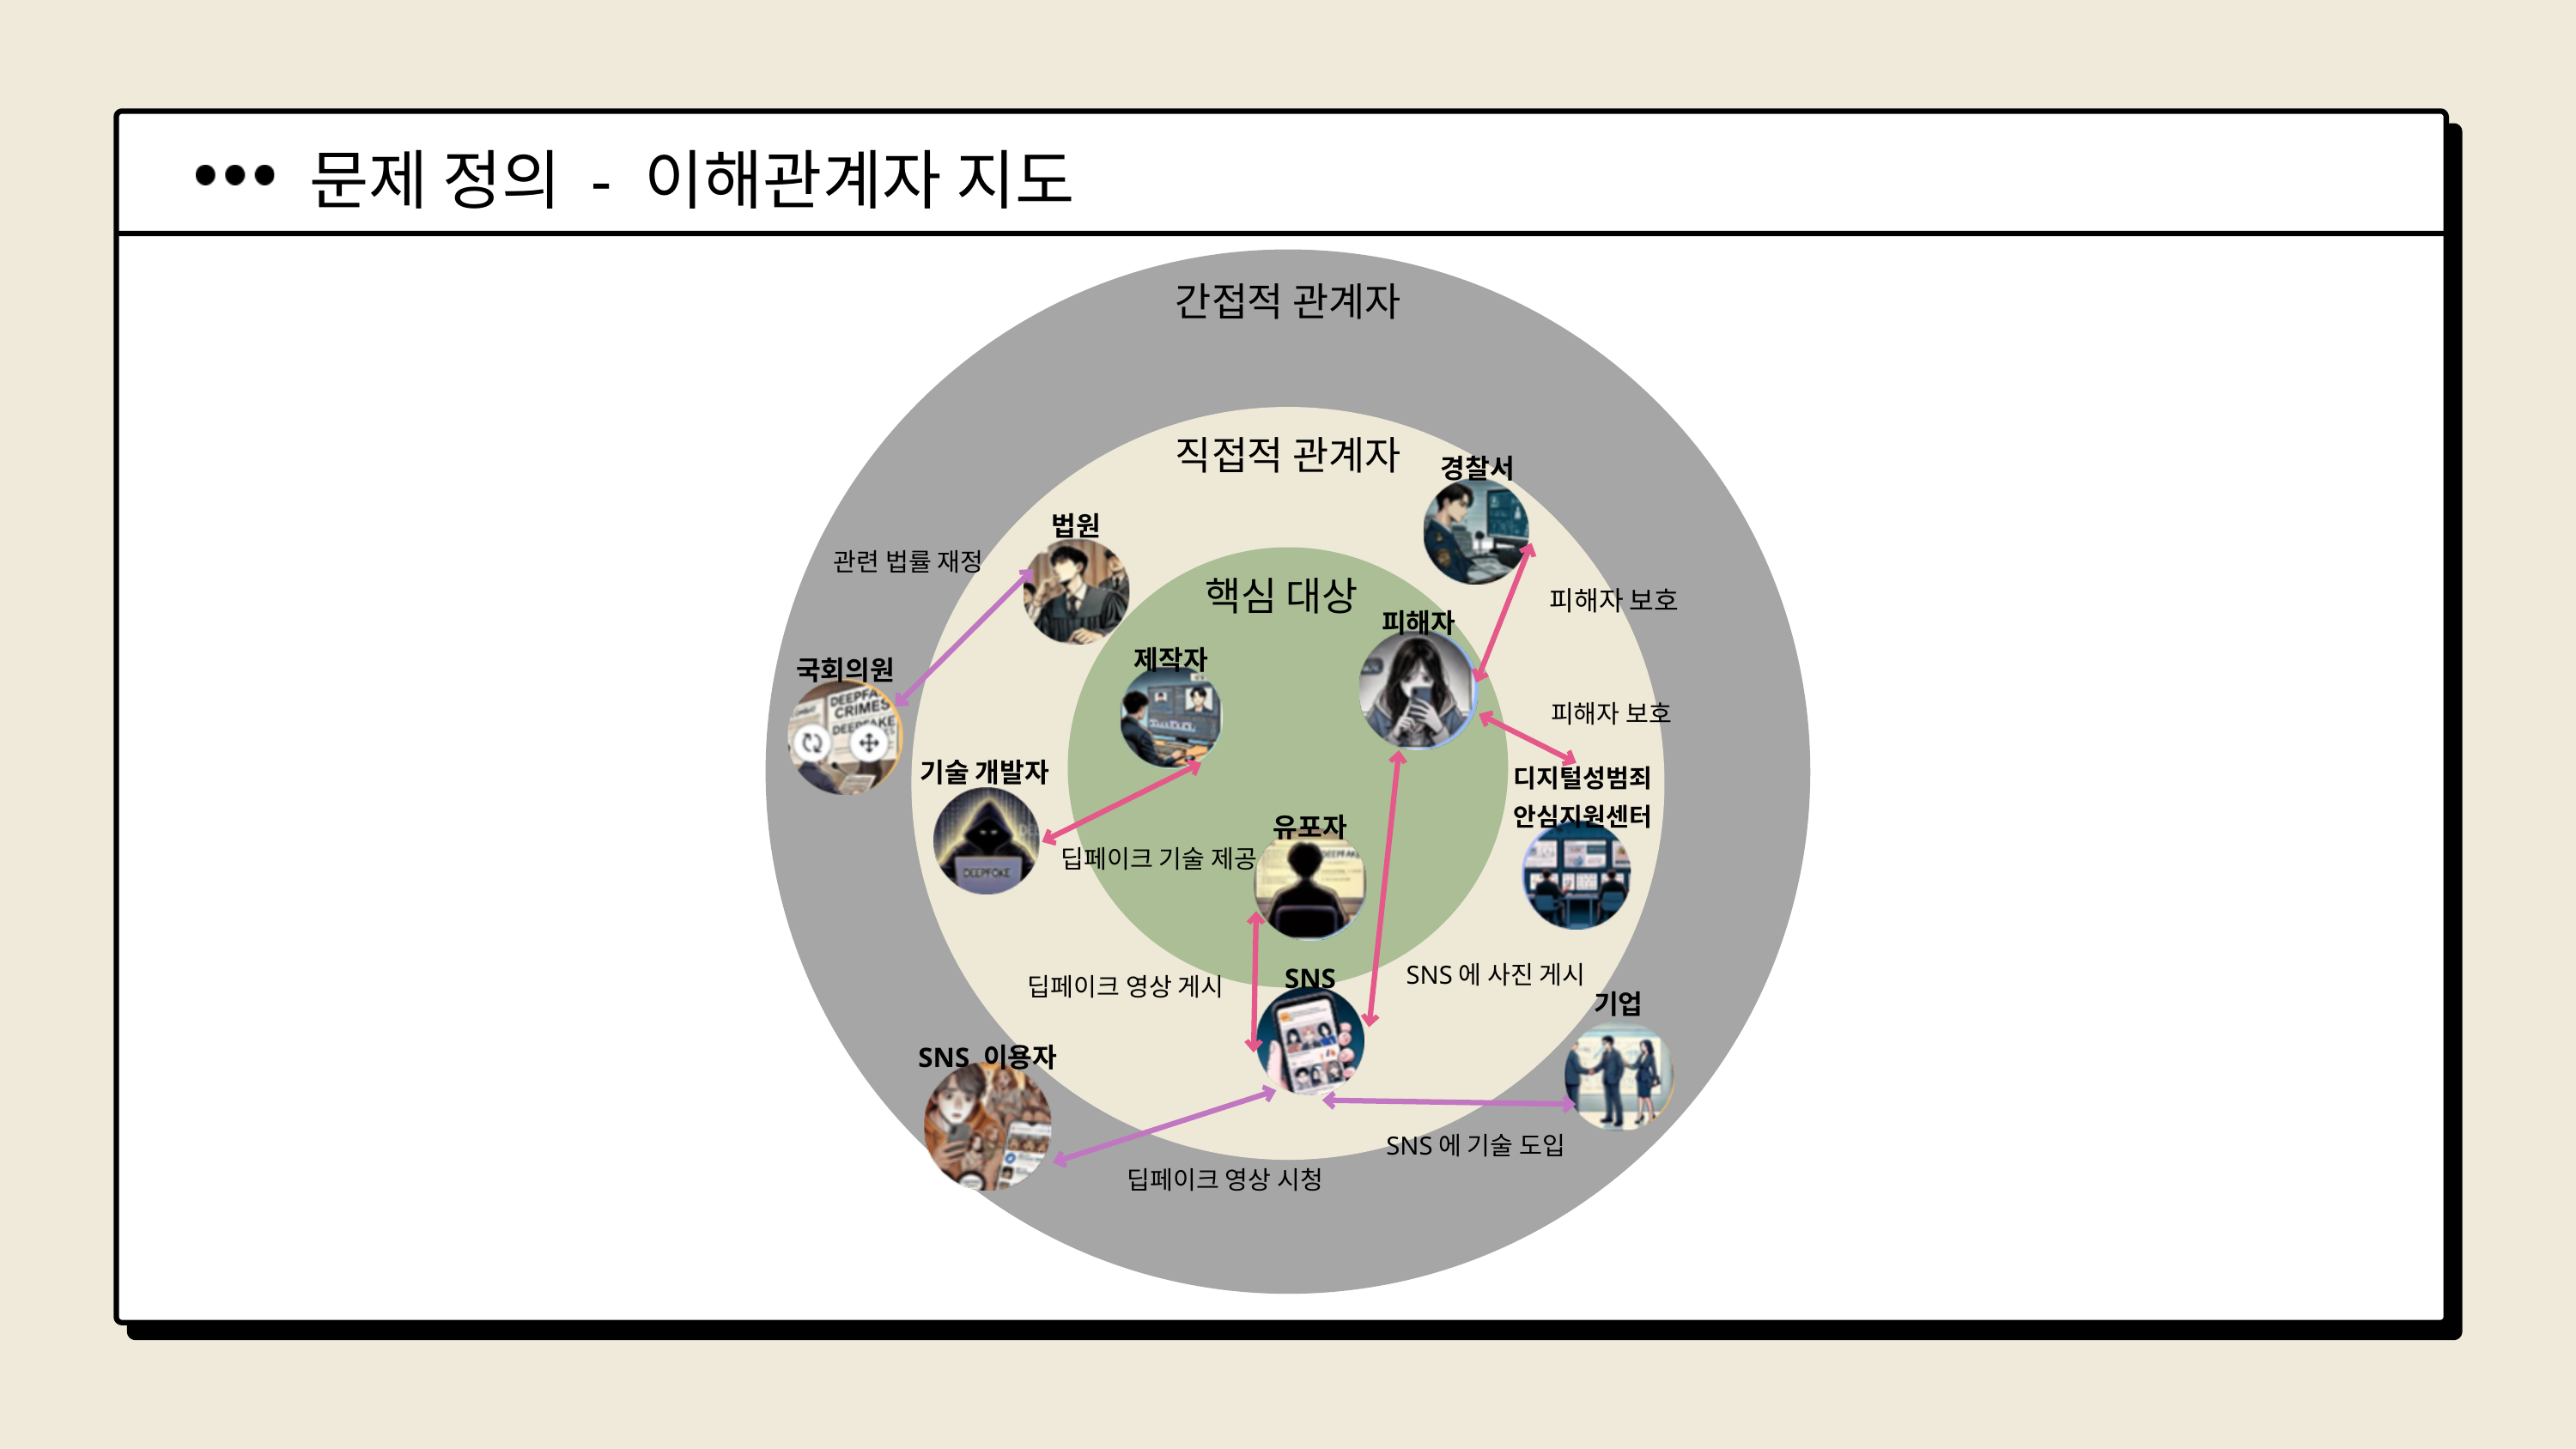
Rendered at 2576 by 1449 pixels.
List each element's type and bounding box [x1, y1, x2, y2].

text_box [116, 111, 2447, 1324]
text_box [1067, 547, 1509, 988]
text_box [911, 406, 1665, 1161]
text_box [765, 249, 1811, 1294]
text_box [129, 125, 2460, 1338]
